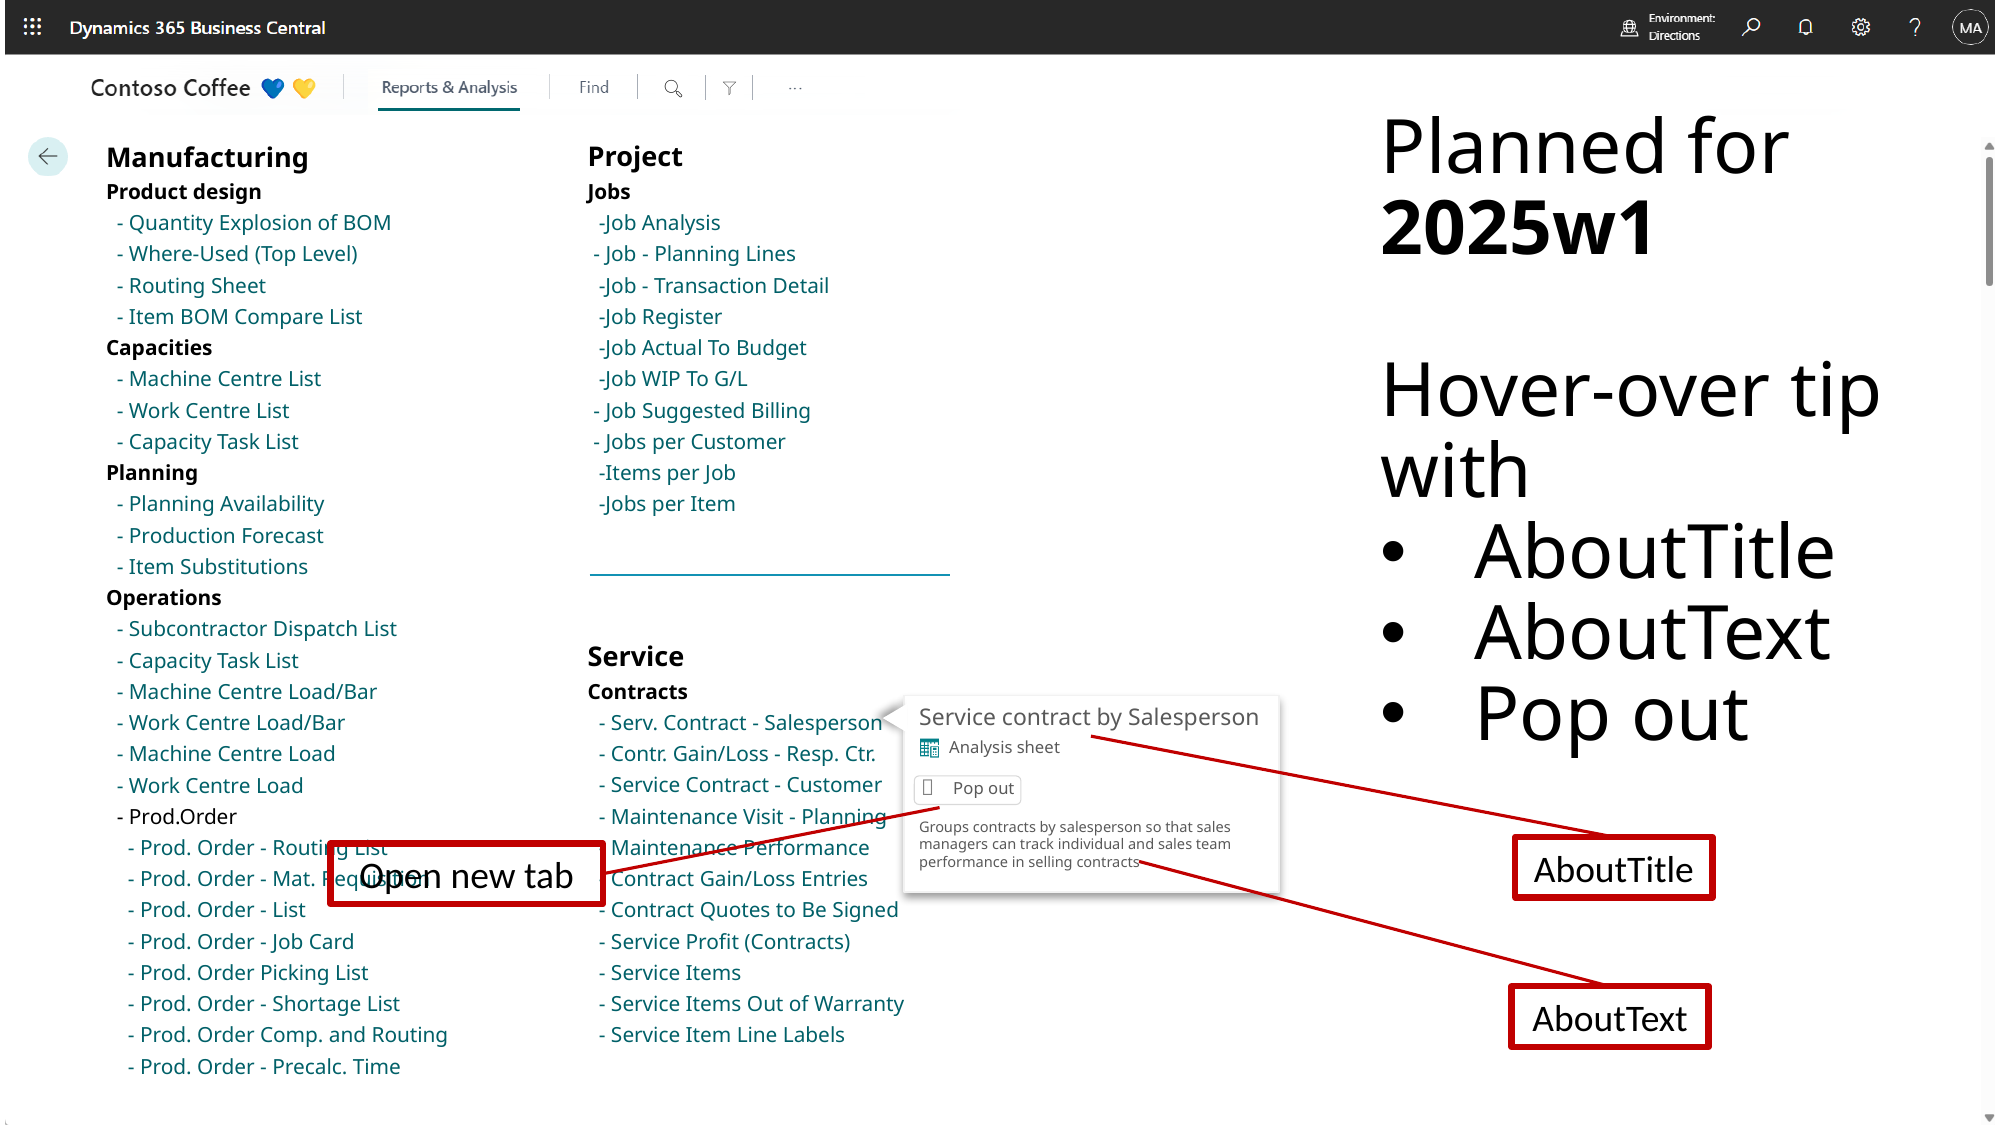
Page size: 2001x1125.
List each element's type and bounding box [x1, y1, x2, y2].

picture [4, 0, 1996, 1125]
text_box [904, 695, 1280, 893]
text_box [710, 69, 744, 110]
text_box [1138, 861, 1611, 987]
text_box [602, 809, 940, 874]
text_box [655, 71, 689, 103]
text_box [1090, 735, 1615, 838]
